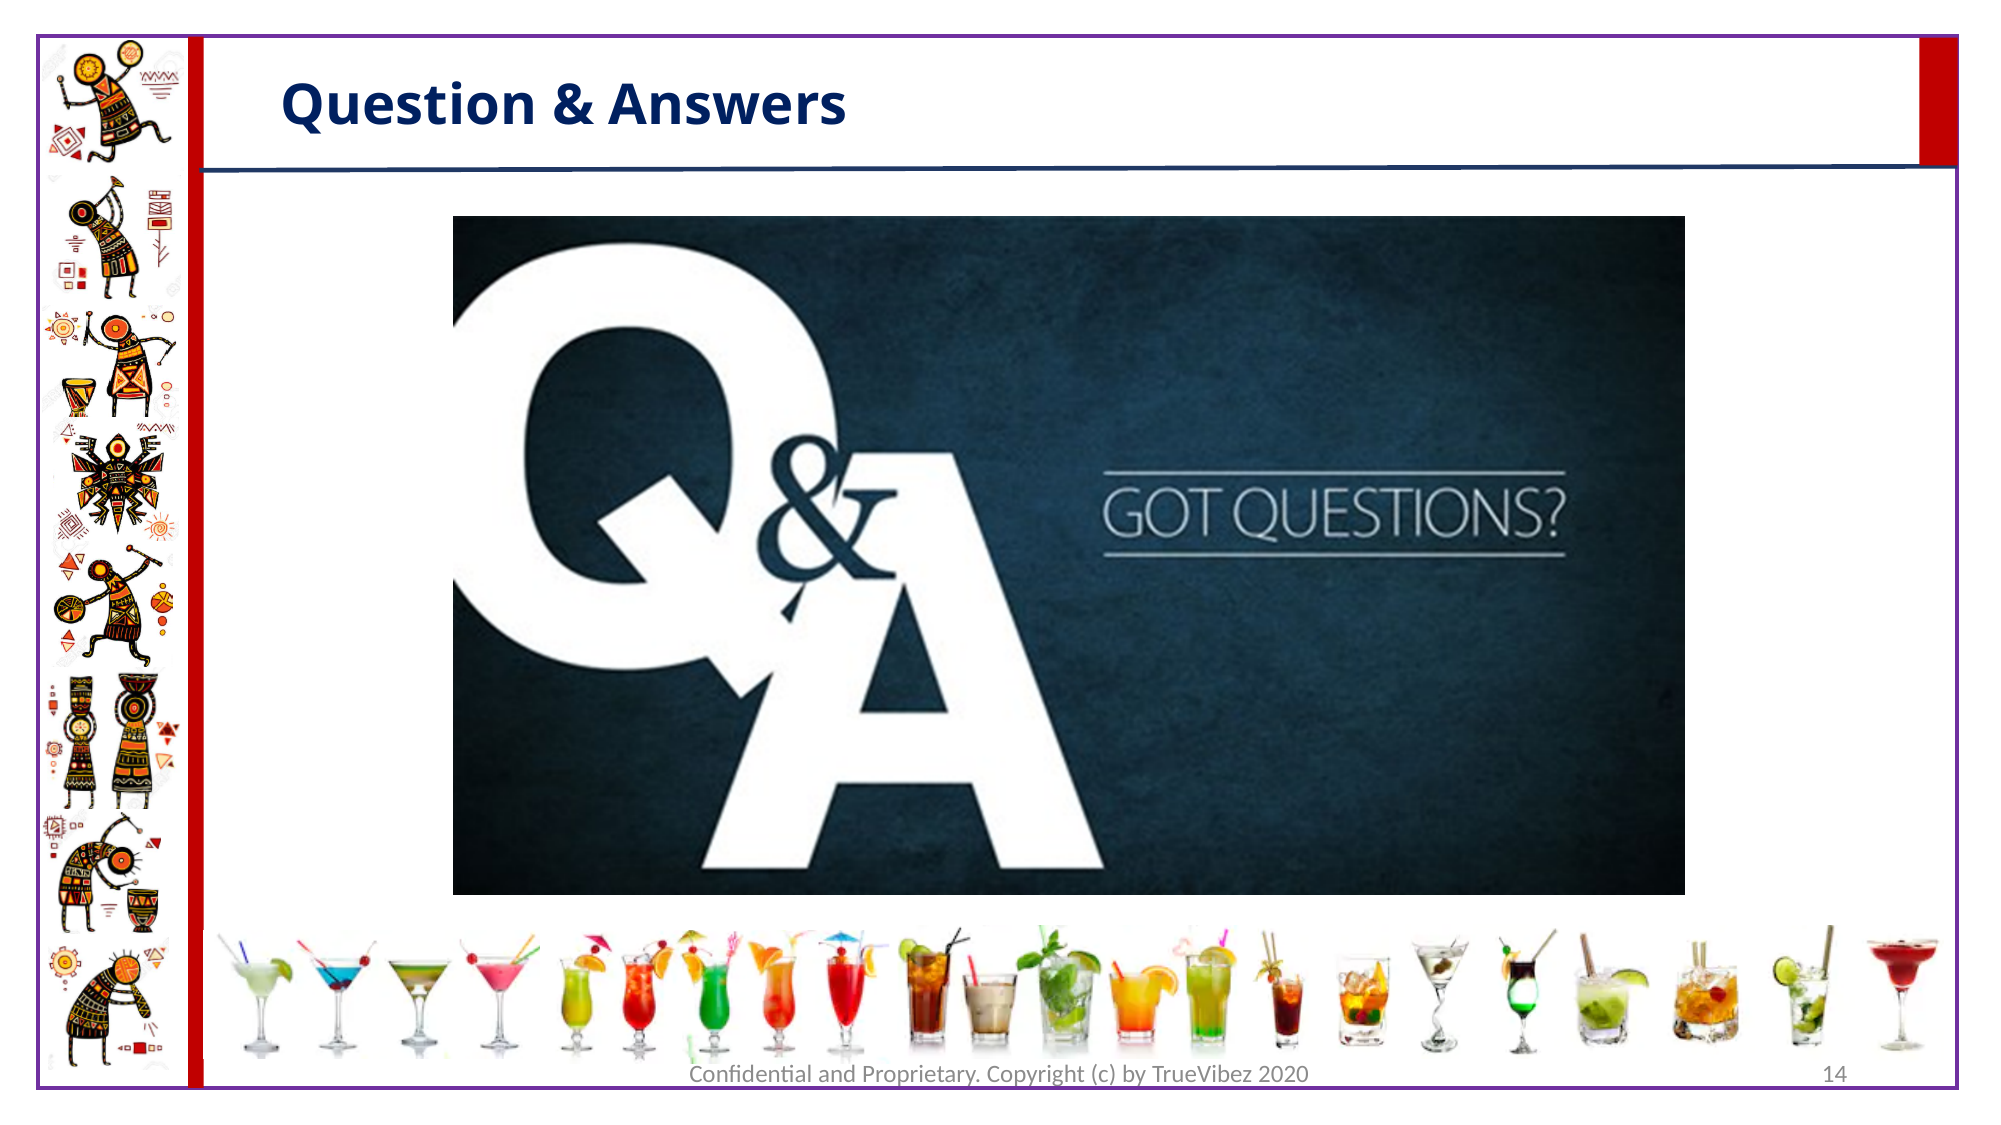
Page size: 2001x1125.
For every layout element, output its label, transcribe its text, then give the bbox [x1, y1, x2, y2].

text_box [199, 166, 1958, 171]
picture [47, 937, 169, 1070]
picture [42, 305, 182, 934]
slide_number 14 [1412, 1059, 1863, 1103]
text_box [187, 36, 205, 1089]
picture [42, 175, 181, 301]
picture [203, 930, 891, 1064]
picture [897, 924, 1944, 1062]
footer Confidential and Proprietary. Copyright (c) by TrueVibez 2020 [662, 1042, 1338, 1103]
picture [42, 40, 184, 171]
text_box [1918, 37, 1959, 167]
picture [453, 216, 1685, 896]
text_box Question & Answers [266, 60, 1005, 143]
text_box [37, 35, 1958, 1089]
